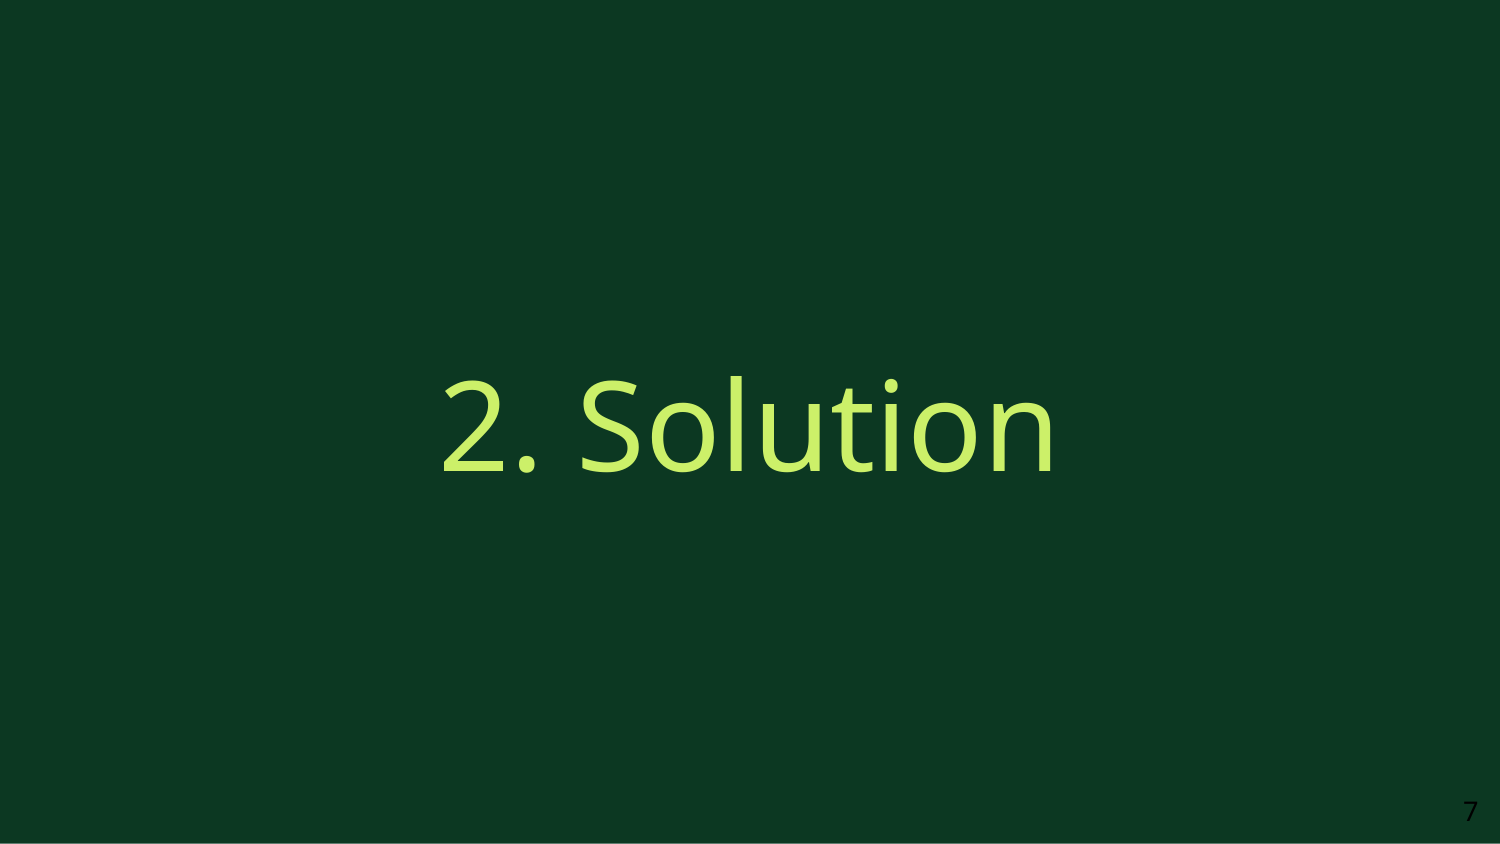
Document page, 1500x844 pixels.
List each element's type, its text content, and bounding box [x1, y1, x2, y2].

title 2. Solution [51, 352, 1449, 491]
slide_number ‹#› [1403, 779, 1494, 844]
